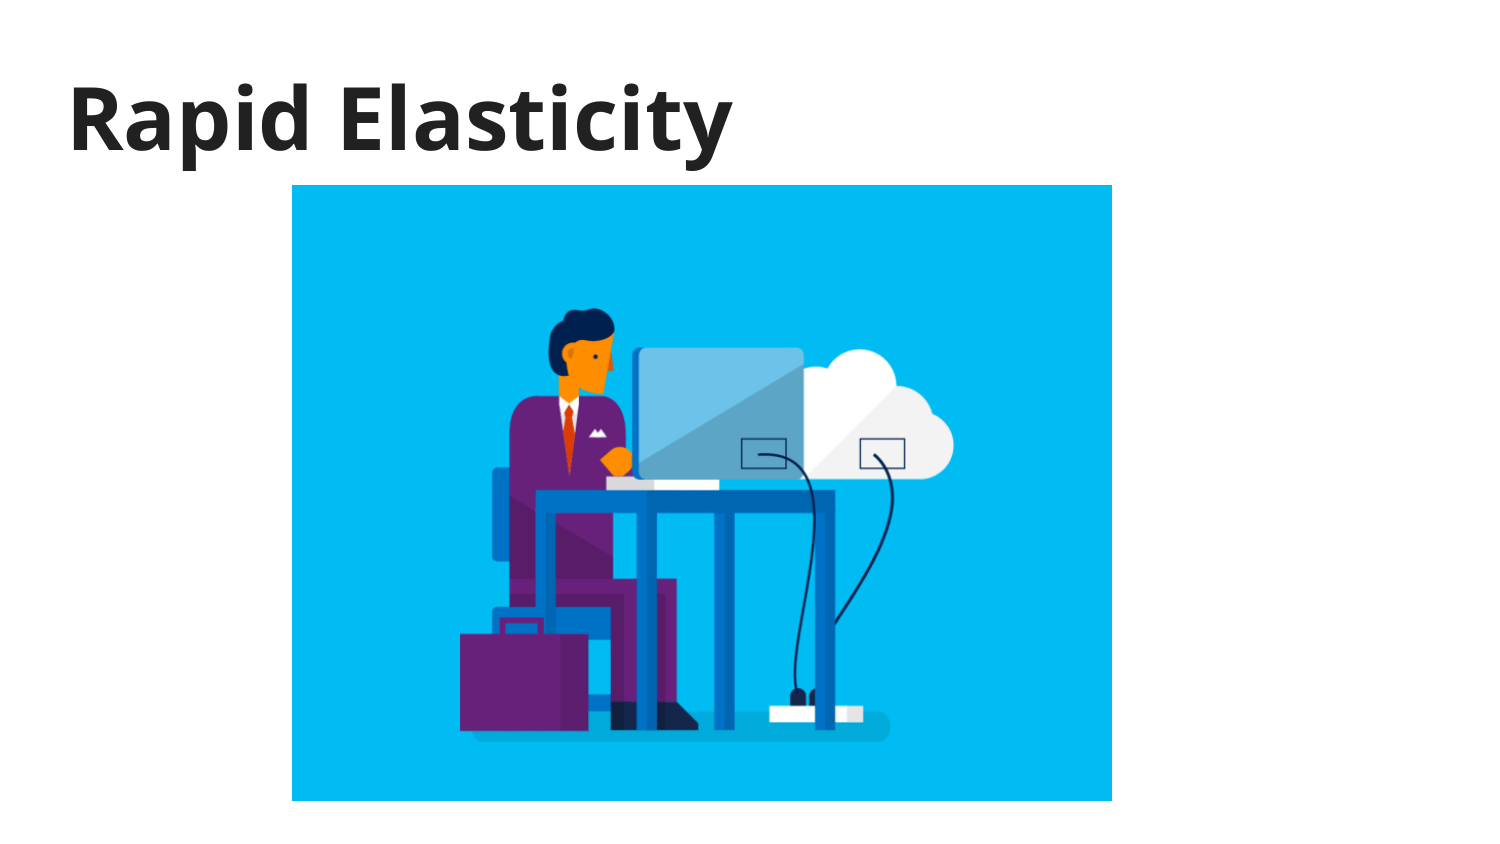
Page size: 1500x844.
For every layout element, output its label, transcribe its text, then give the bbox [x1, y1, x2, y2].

title Rapid Elasticity [51, 48, 1449, 180]
picture [461, 310, 953, 731]
